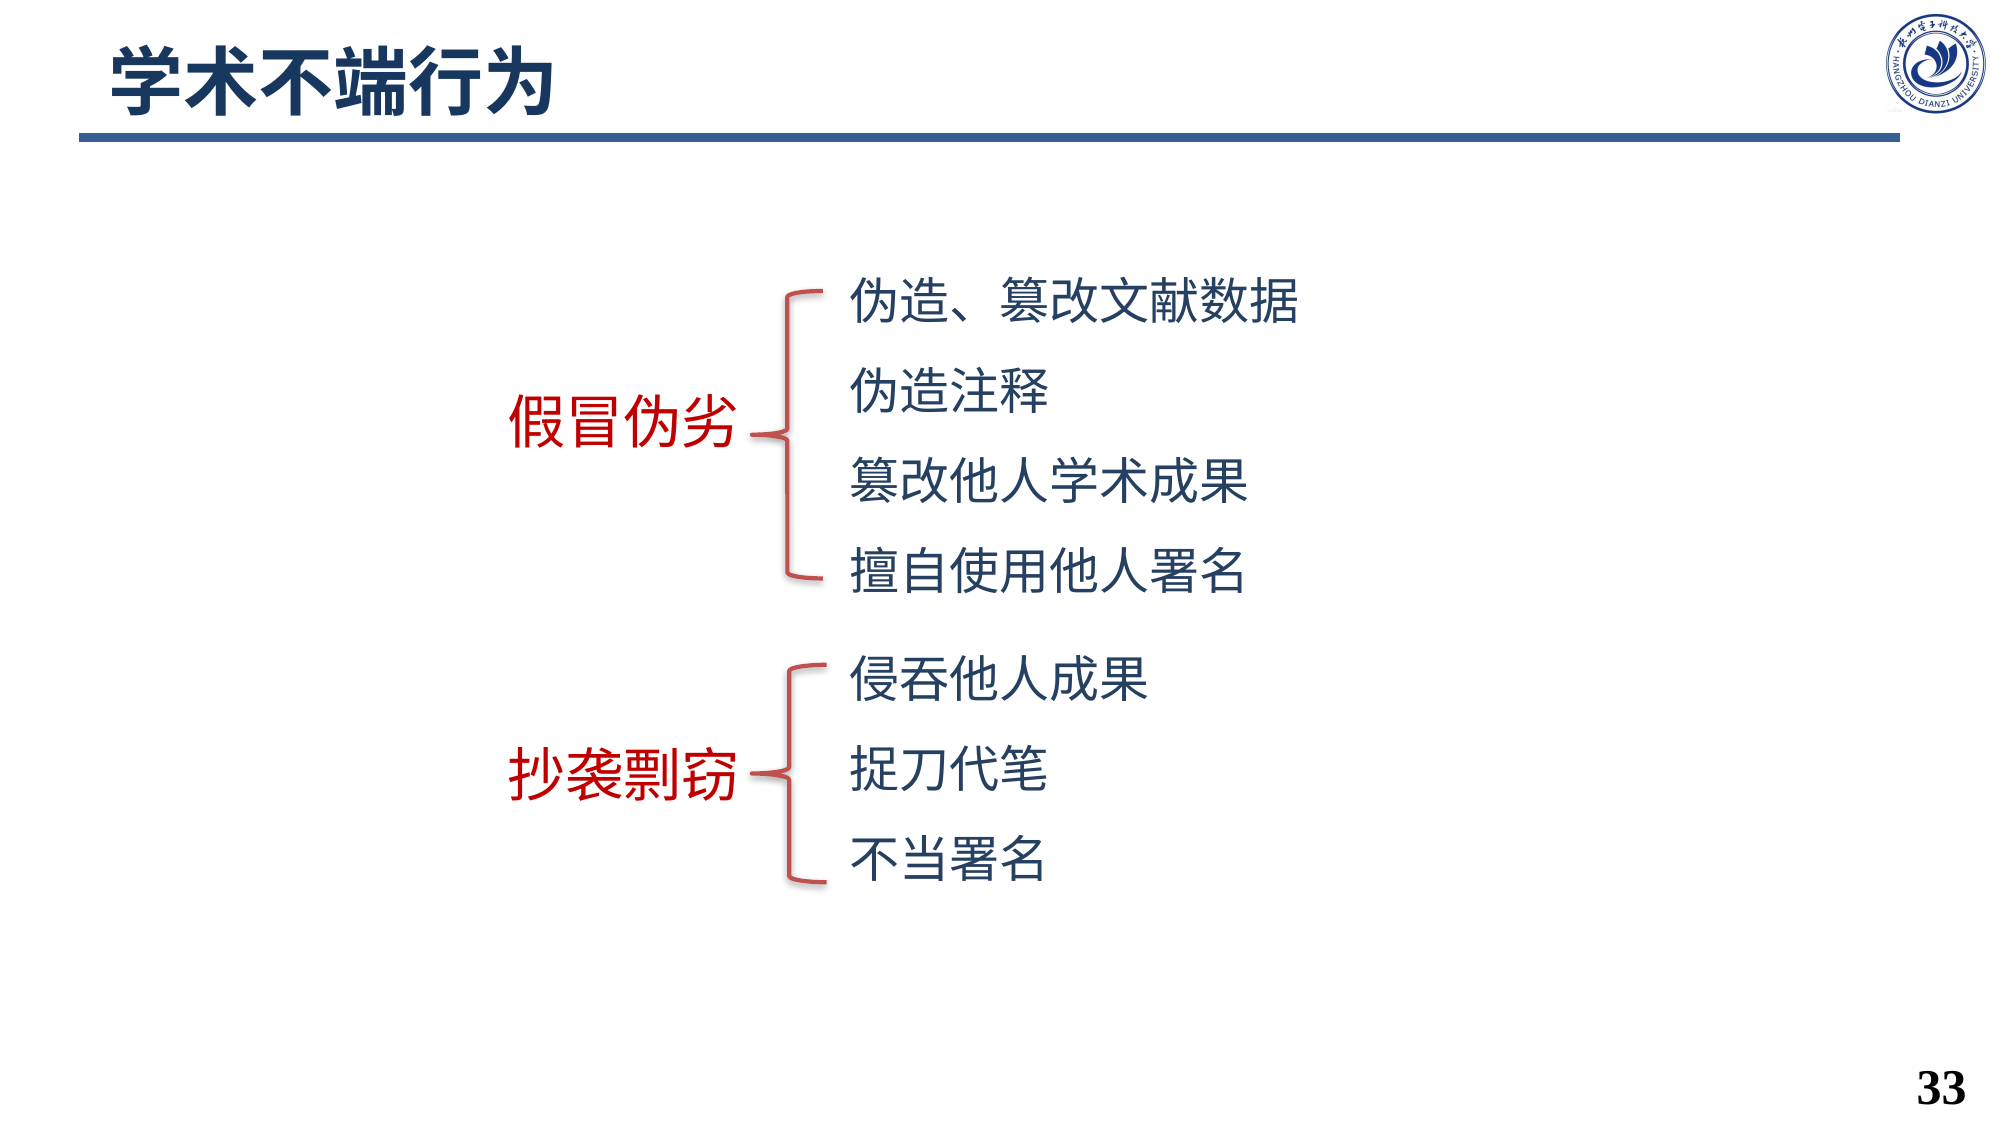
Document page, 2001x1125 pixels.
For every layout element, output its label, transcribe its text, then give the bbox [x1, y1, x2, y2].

slide_number 33 [1531, 1046, 1982, 1107]
title 学术不端行为 [0, 33, 2000, 126]
picture [1885, 13, 1987, 33]
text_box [491, 231, 1315, 898]
